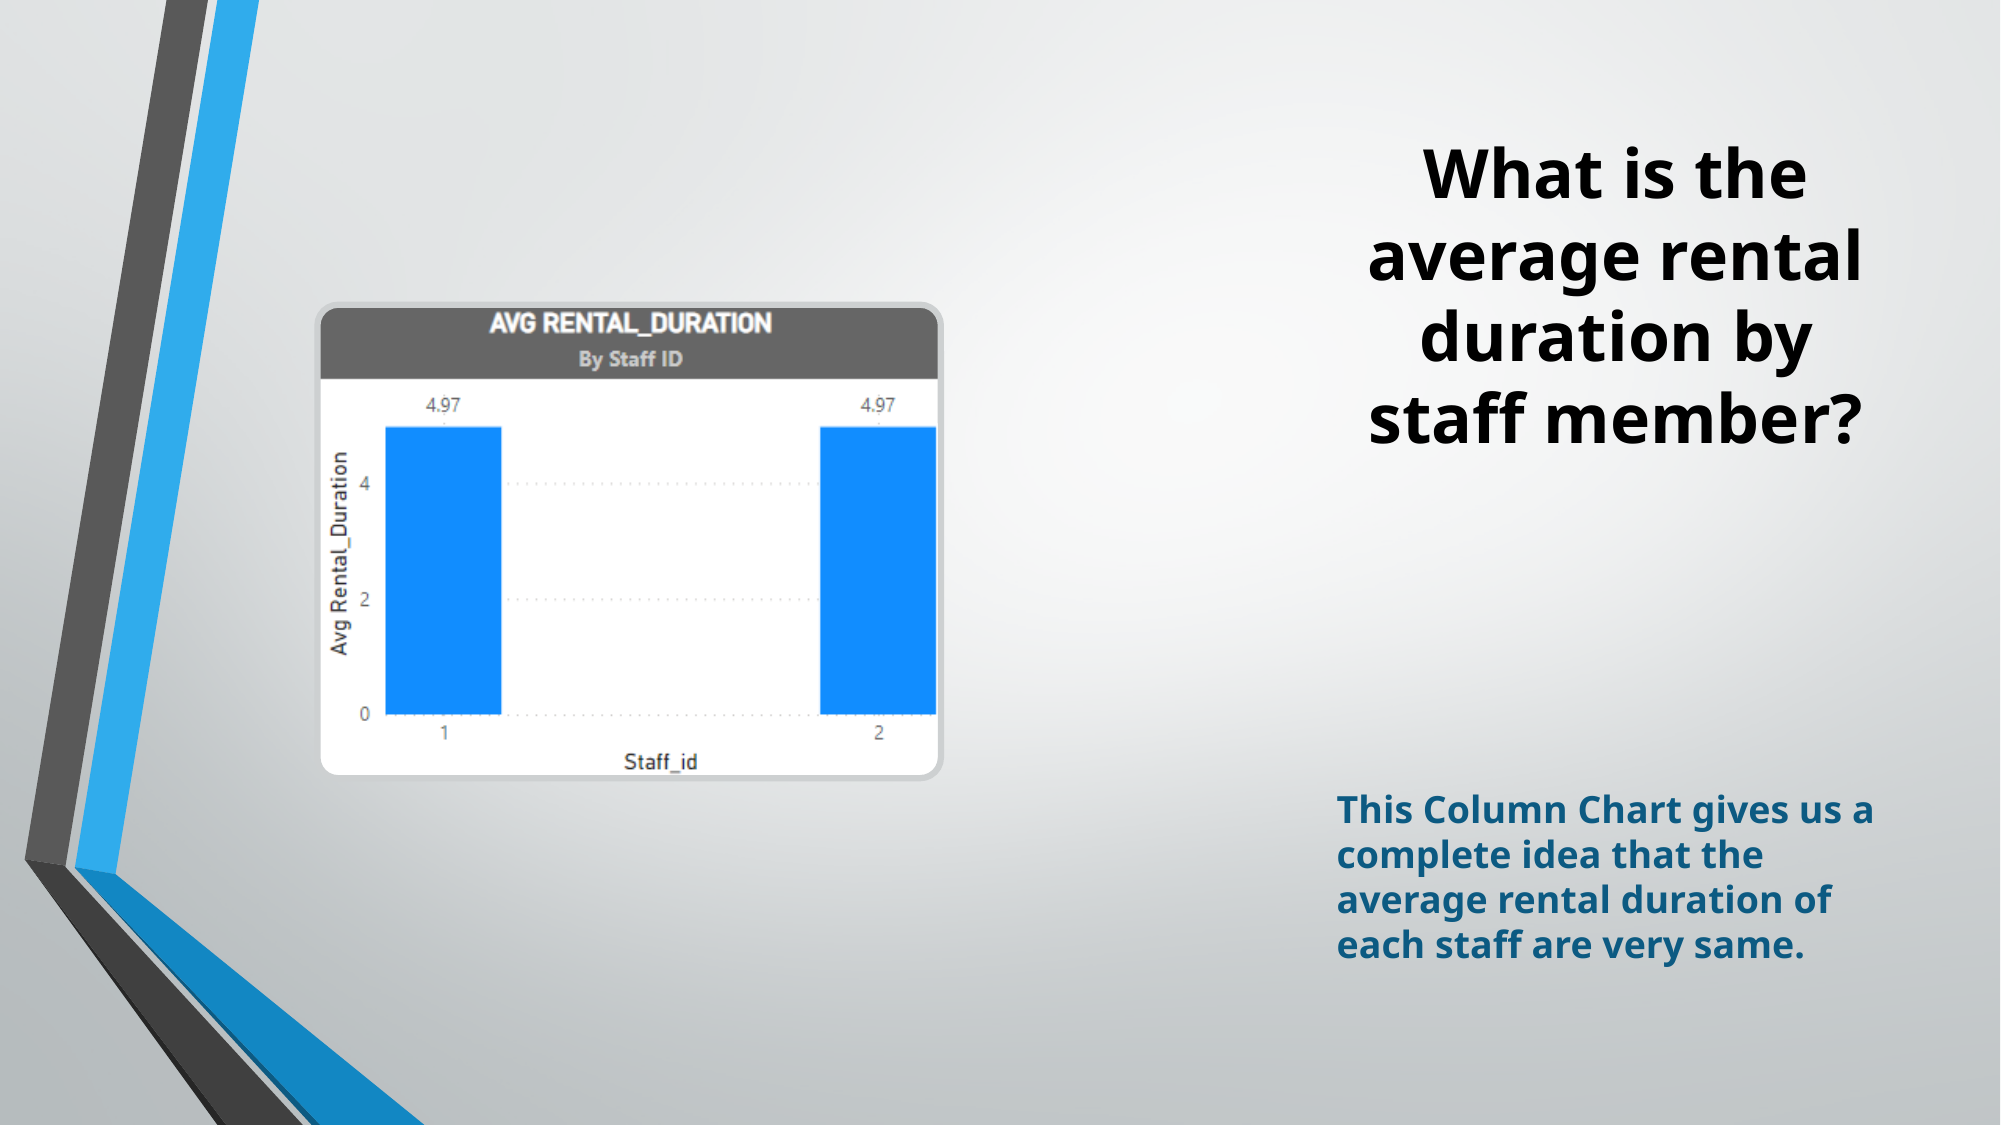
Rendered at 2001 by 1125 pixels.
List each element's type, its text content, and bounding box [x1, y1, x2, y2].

title What is the average rental duration by staff member? [1345, 112, 1887, 476]
text_box This Column Chart gives us a complete idea that the average rental duration of each staff are very same. [1321, 778, 1911, 973]
picture [317, 304, 942, 779]
